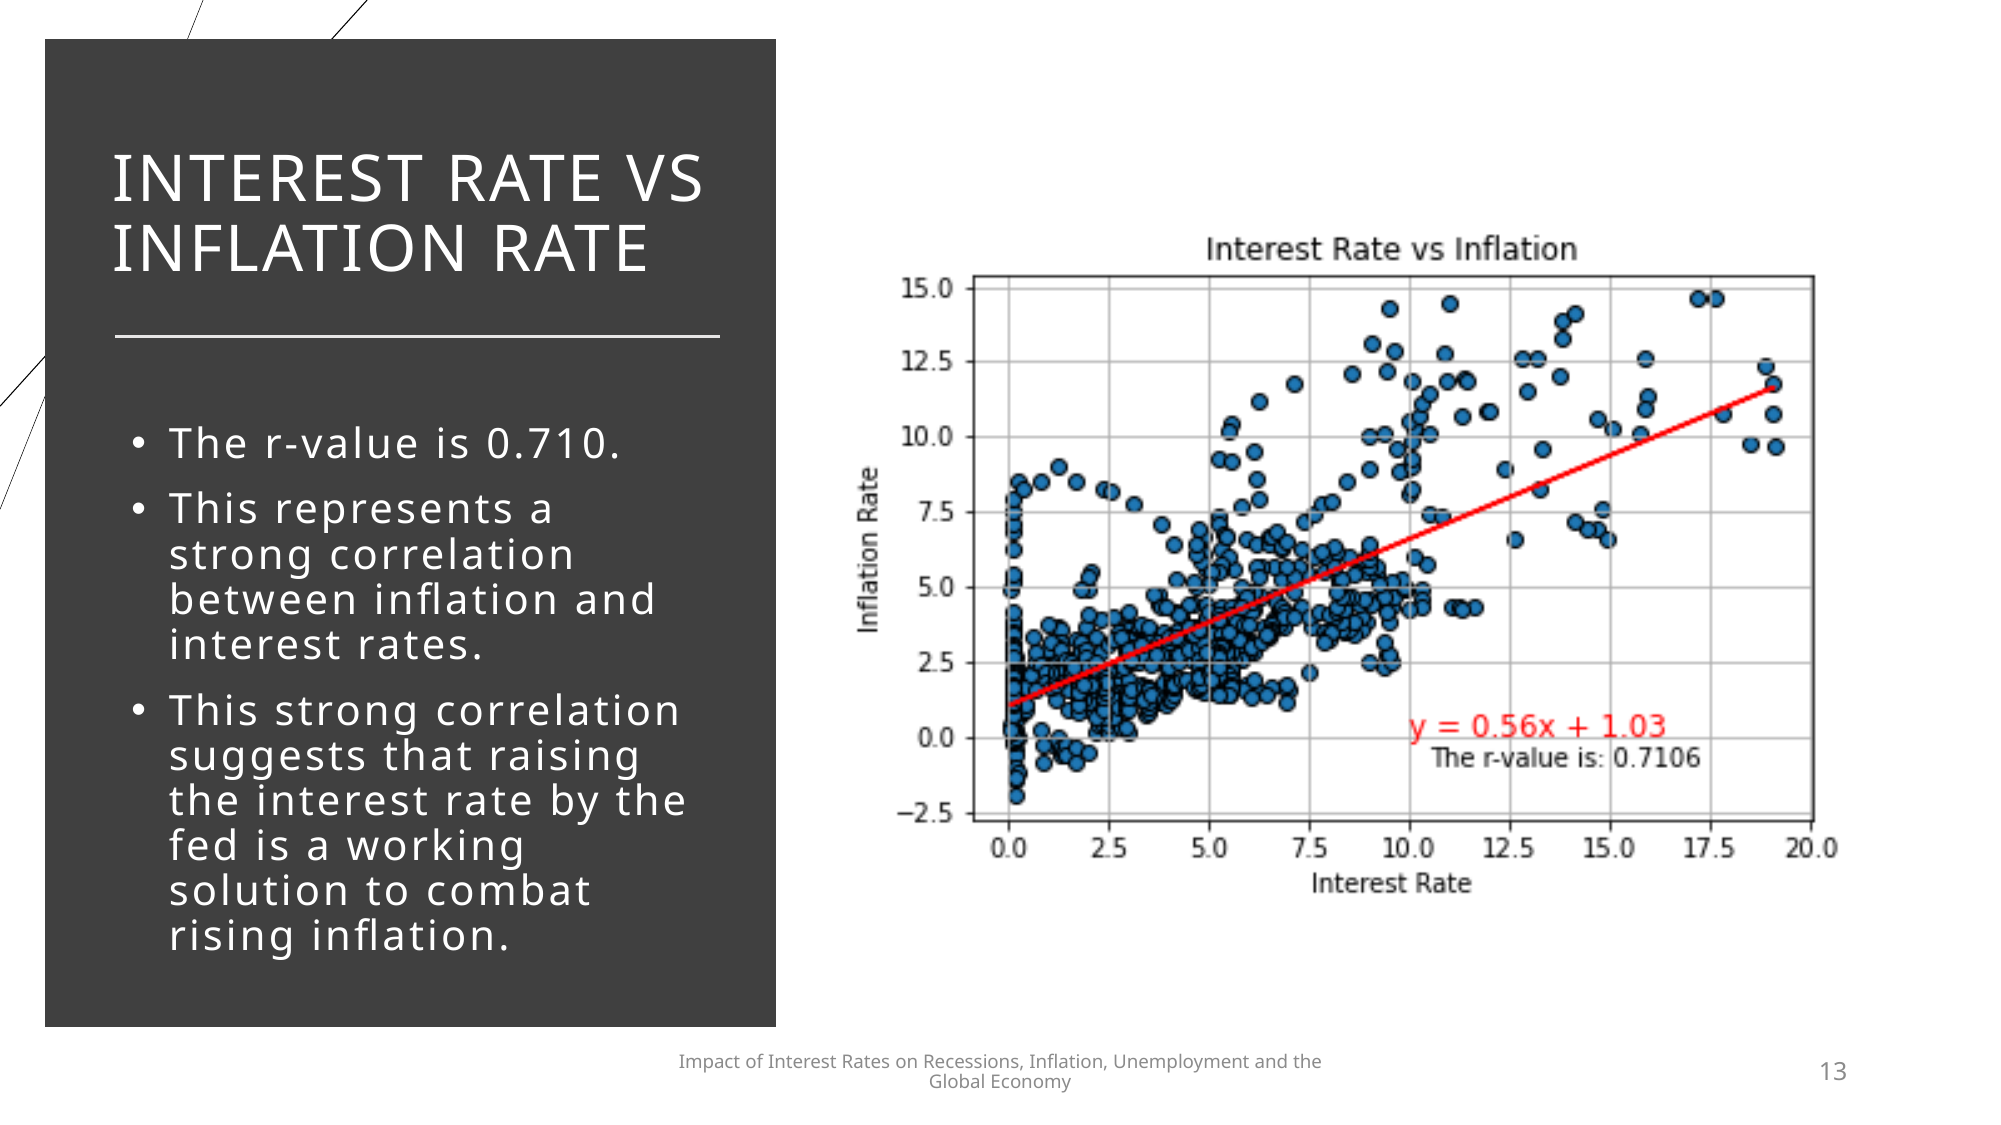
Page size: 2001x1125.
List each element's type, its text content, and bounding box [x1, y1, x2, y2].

picture [838, 188, 1921, 911]
footer Impact of Interest Rates on Recessions, Inflation, Unemployment and the Global Economy [662, 1042, 1338, 1103]
slide_number 13 [1412, 1042, 1863, 1103]
title Interest Rate vs Inflation Rate [97, 105, 725, 326]
list The r-value is 0.710. This represents a strong correlation between inflation and interest rates. This strong correlation suggests that raising the interest rate by the fed is a working solution to combat rising inflation. [97, 348, 725, 967]
text_box [54, 49, 767, 1018]
